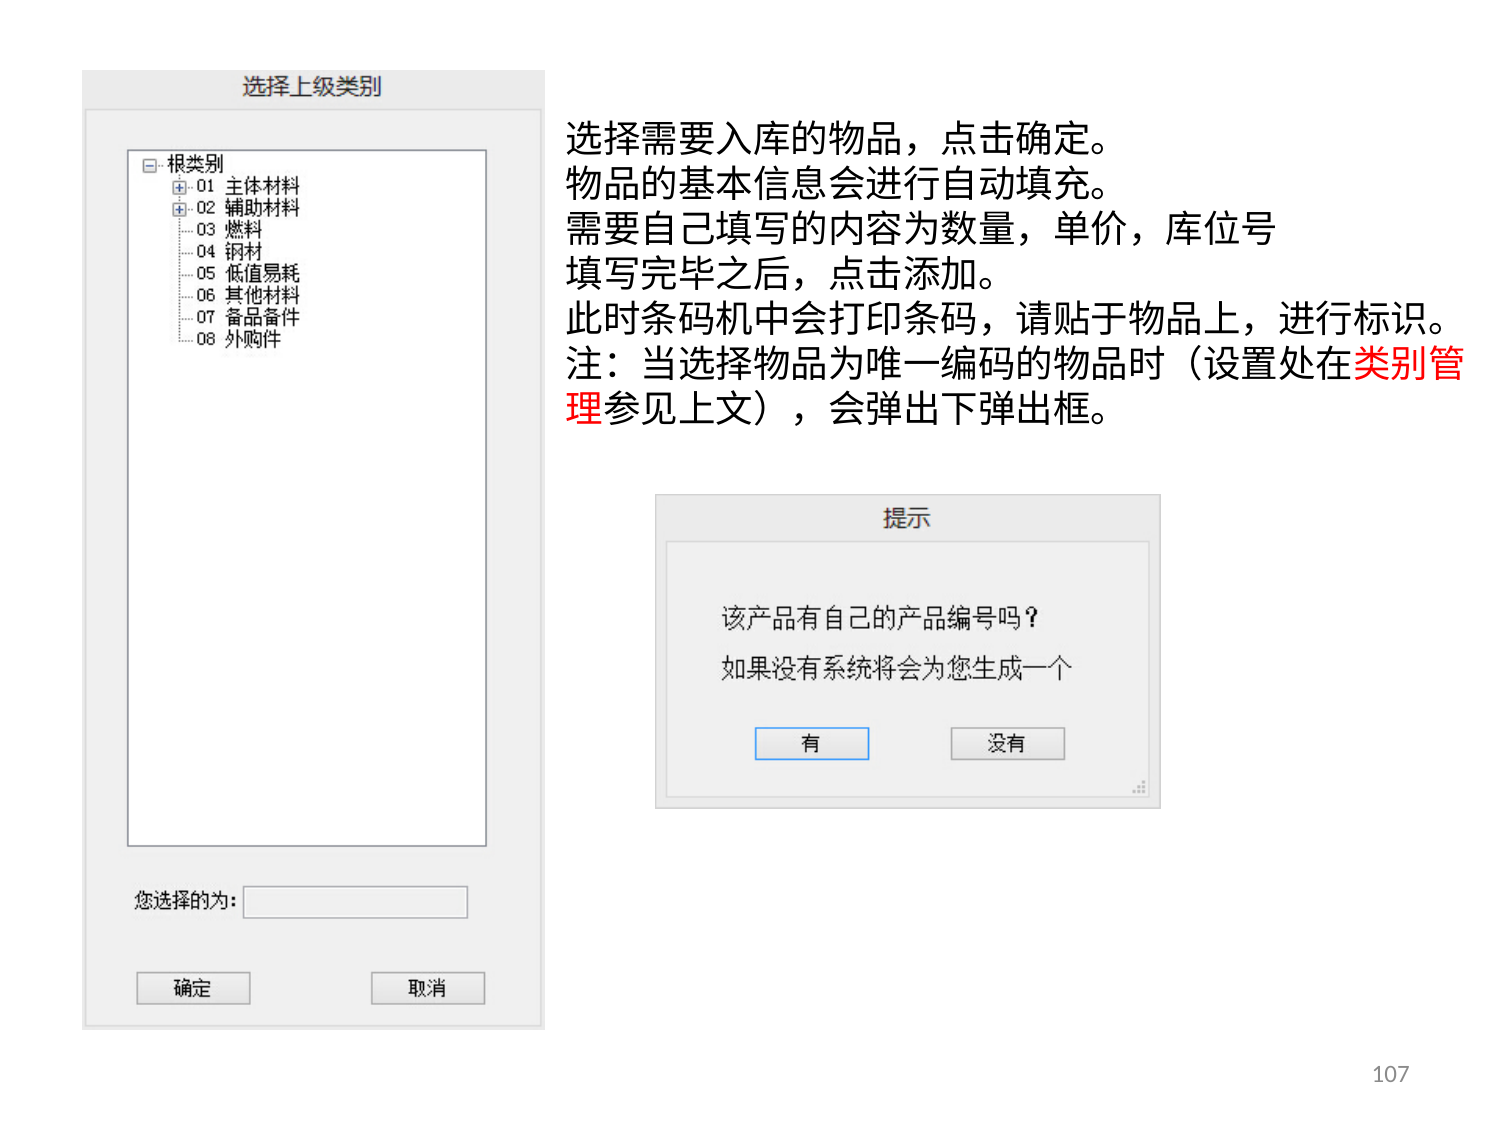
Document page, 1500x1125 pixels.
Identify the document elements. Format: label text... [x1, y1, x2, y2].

text_box 选择需要入库的物品，点击确定。 物品的基本信息会进行自动填充。 需要自己填写的内容为数量，单价，库位号 填写完毕之后，点击添加。 此时条码机中会打印条码，请贴于物品上，进行标识。 注：当选择物品为唯一编码的物品时（设置处在类别管理参见上文），会弹出下弹出框。 [550, 107, 1500, 438]
picture [81, 70, 545, 1030]
slide_number 107 [1074, 1042, 1425, 1103]
picture [655, 494, 1161, 809]
